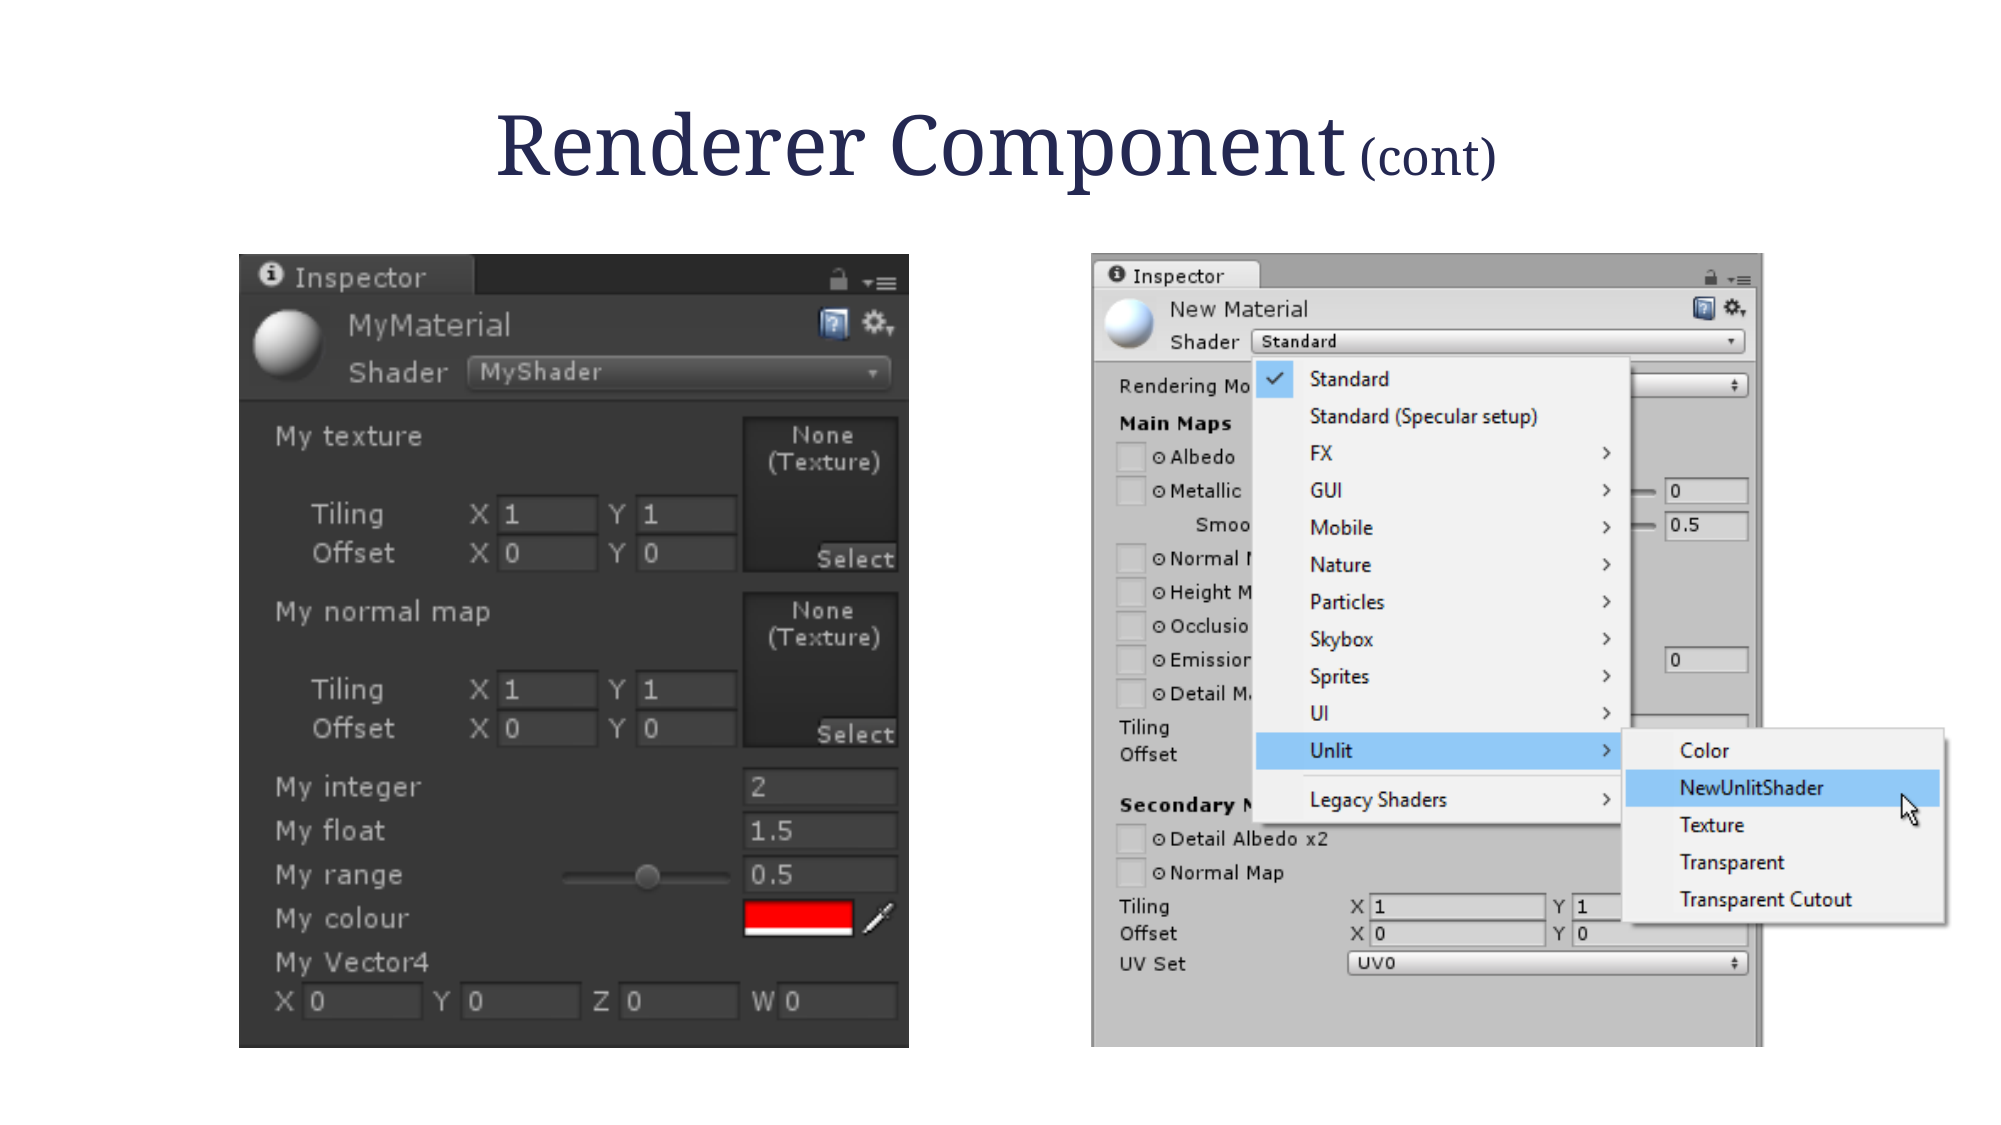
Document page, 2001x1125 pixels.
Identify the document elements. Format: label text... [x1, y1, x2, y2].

picture [1090, 253, 1963, 1048]
picture [239, 254, 909, 1048]
title Renderer Component (cont) [99, 0, 1900, 200]
